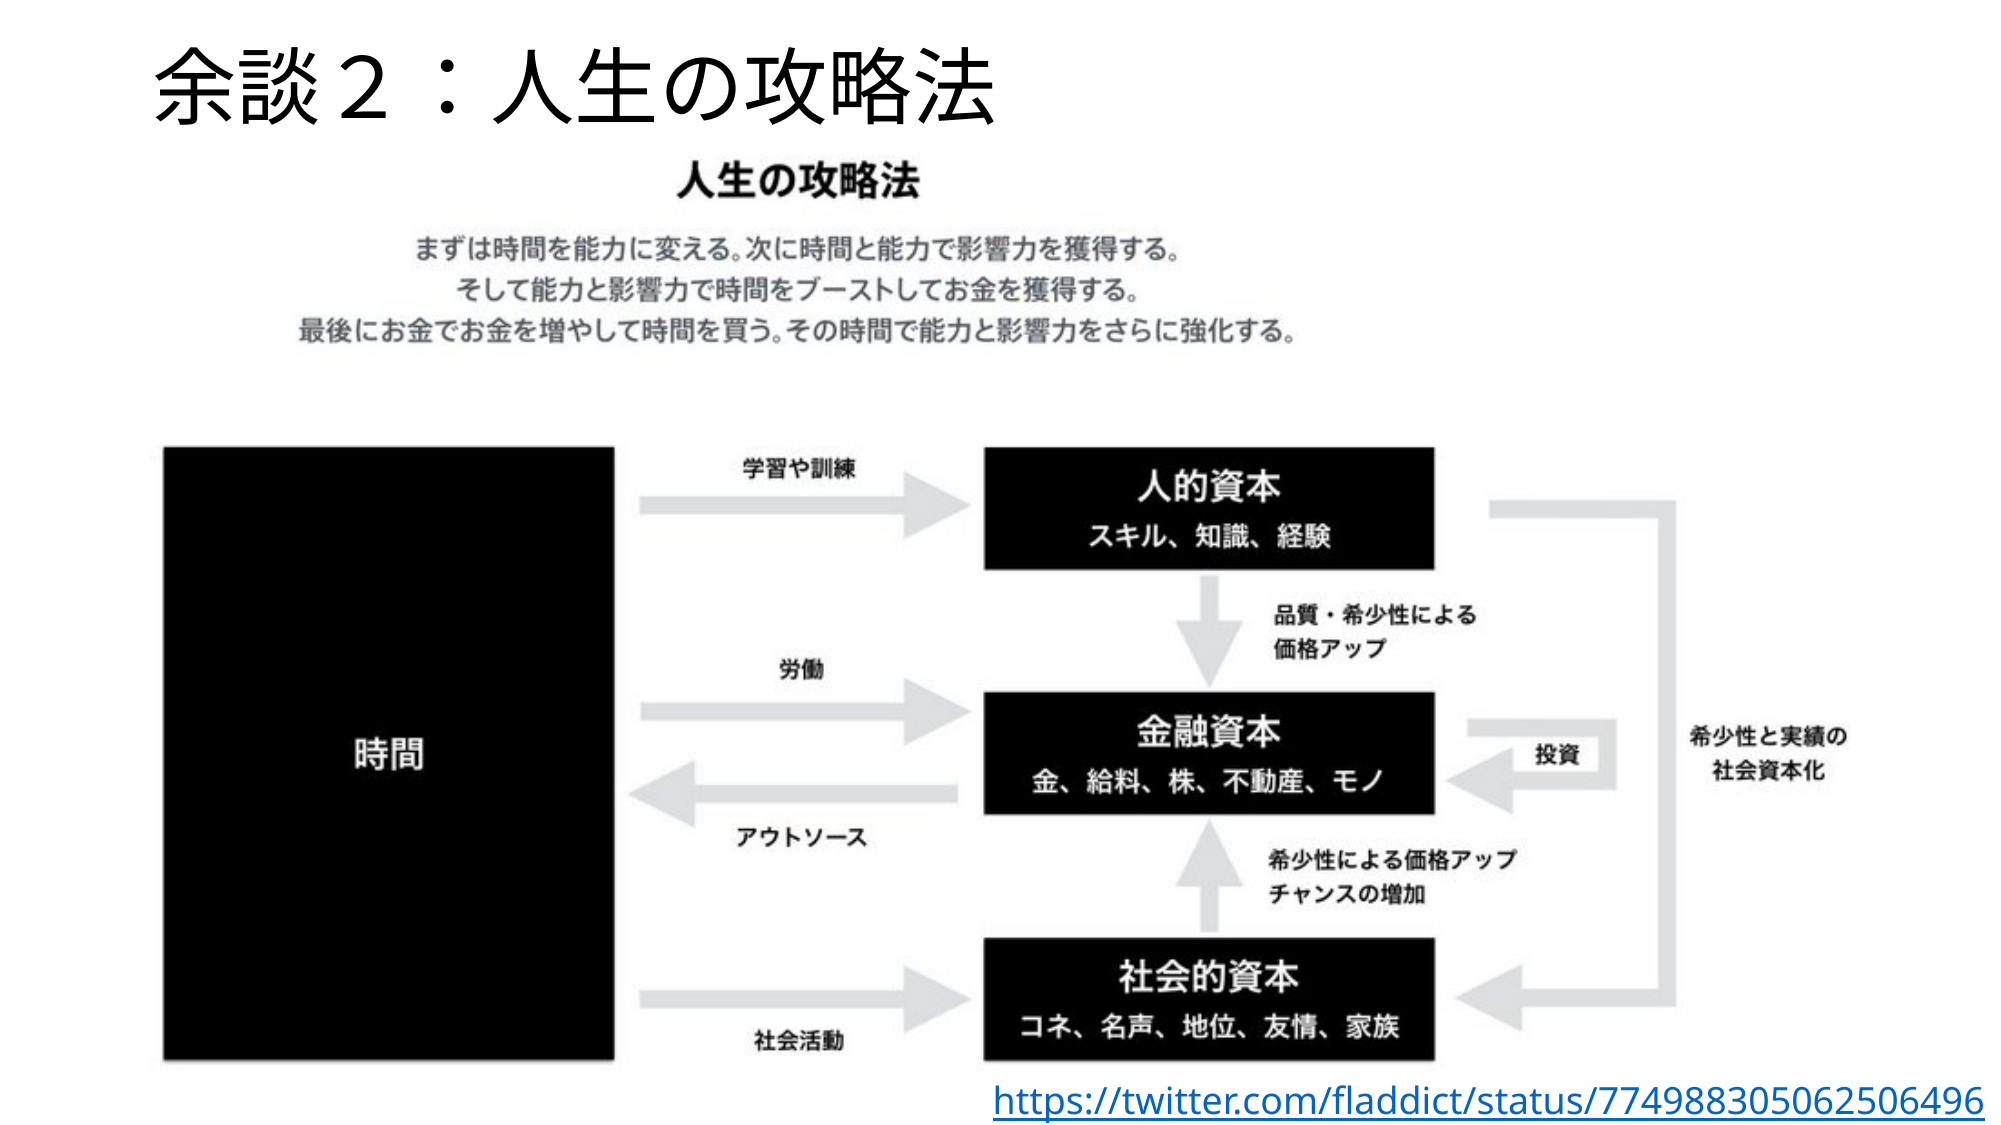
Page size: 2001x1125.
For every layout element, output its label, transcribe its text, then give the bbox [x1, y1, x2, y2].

title 余談２：人生の攻略法 [137, 37, 1863, 144]
text_box https://twitter.com/fladdict/status/774988305062506496 [841, 1069, 2000, 1125]
picture [137, 147, 1894, 1101]
